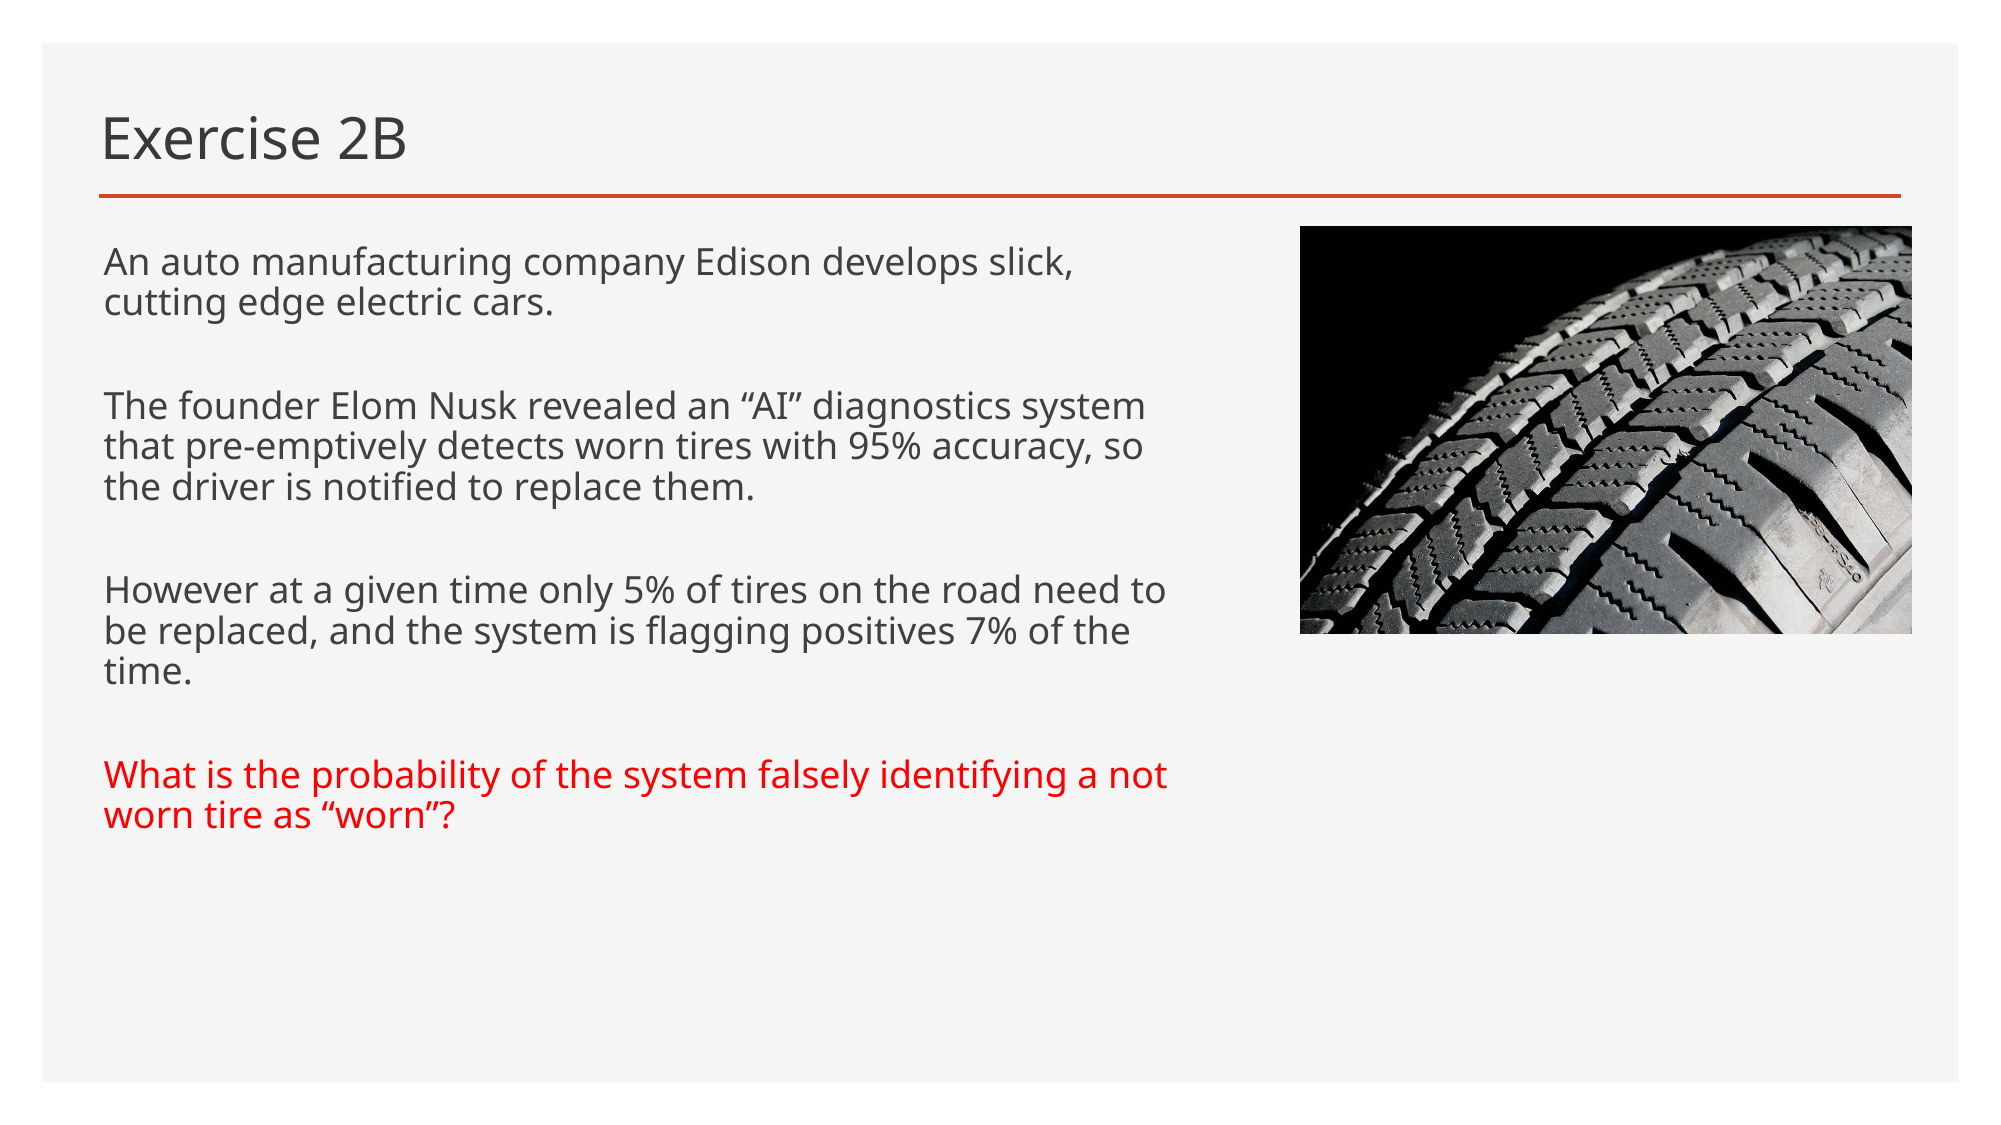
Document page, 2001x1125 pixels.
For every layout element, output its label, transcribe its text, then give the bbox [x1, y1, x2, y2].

picture [1300, 226, 1912, 635]
title Exercise 2B [85, 73, 1214, 179]
list An auto manufacturing company Edison develops slick, cutting edge electric cars. The founder Elom Nusk revealed an “AI” diagnostics system that pre-emptively detects worn tires with 95% accuracy, so the driver is notified to replace them. However at a given time only 5% of tires on the road need to be replaced, and the system is flagging positives 7% of the time. What is the probability of the system falsely identifying a not worn tire as “worn”? [88, 235, 1217, 888]
